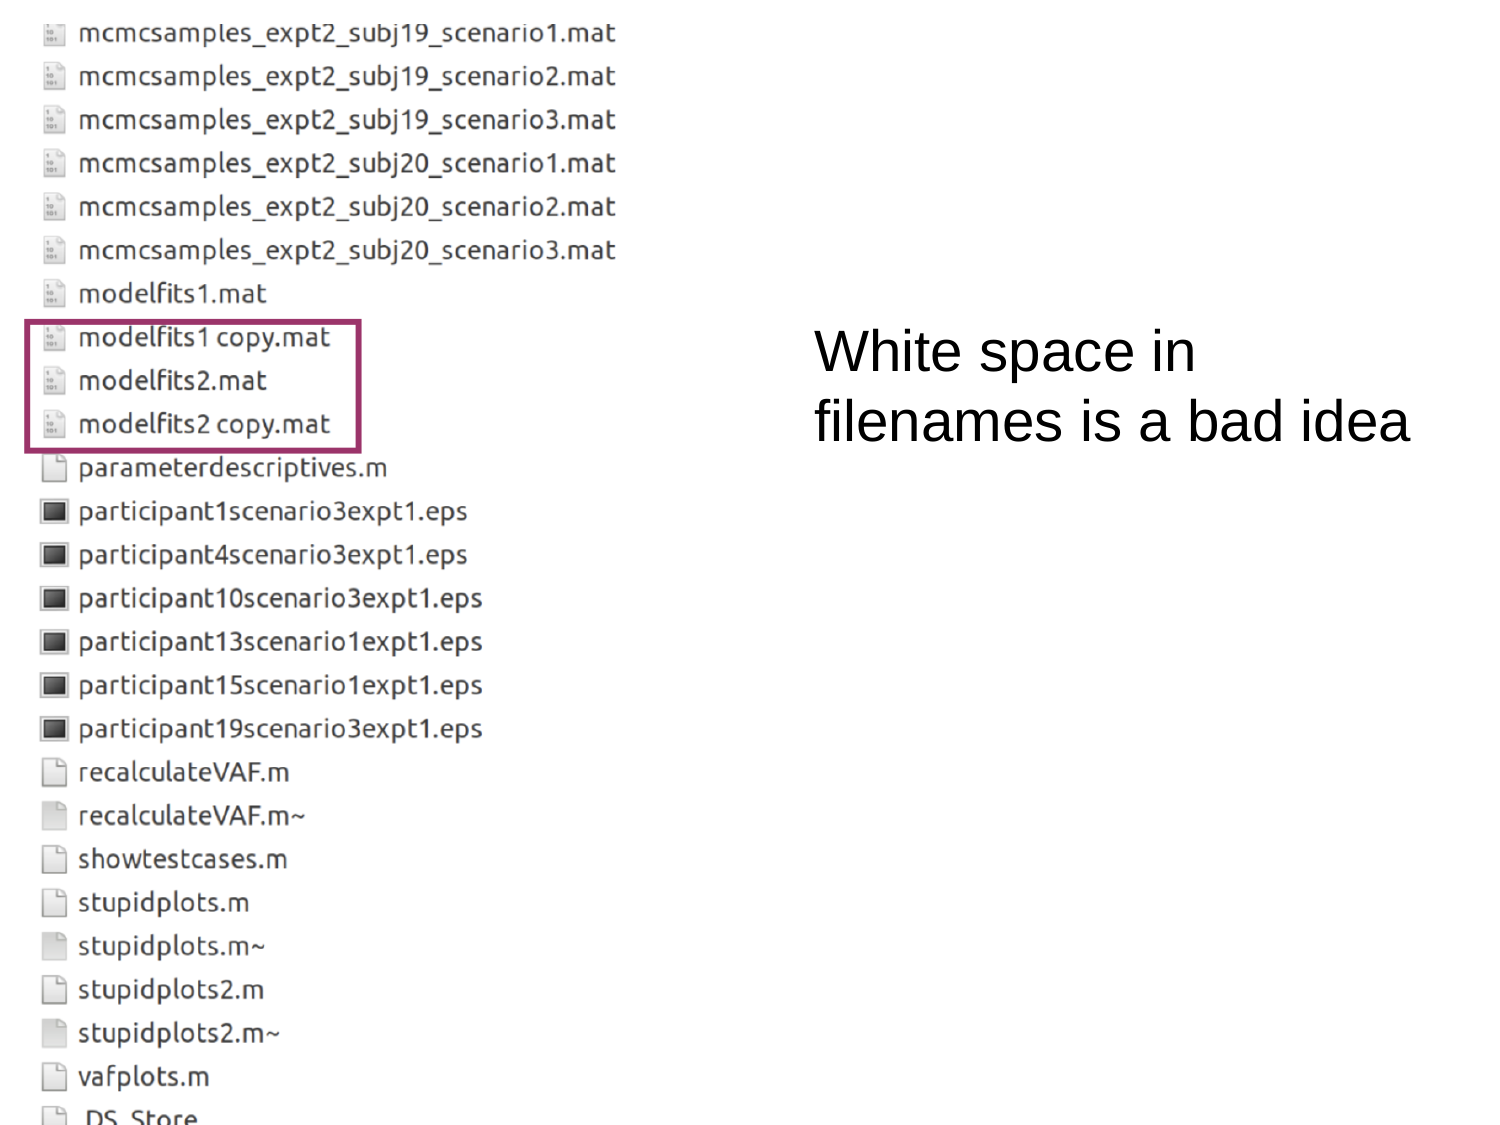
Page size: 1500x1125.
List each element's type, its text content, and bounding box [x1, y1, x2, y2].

picture [12, 24, 701, 1125]
text_box White space in filenames is a bad idea [799, 305, 1438, 461]
